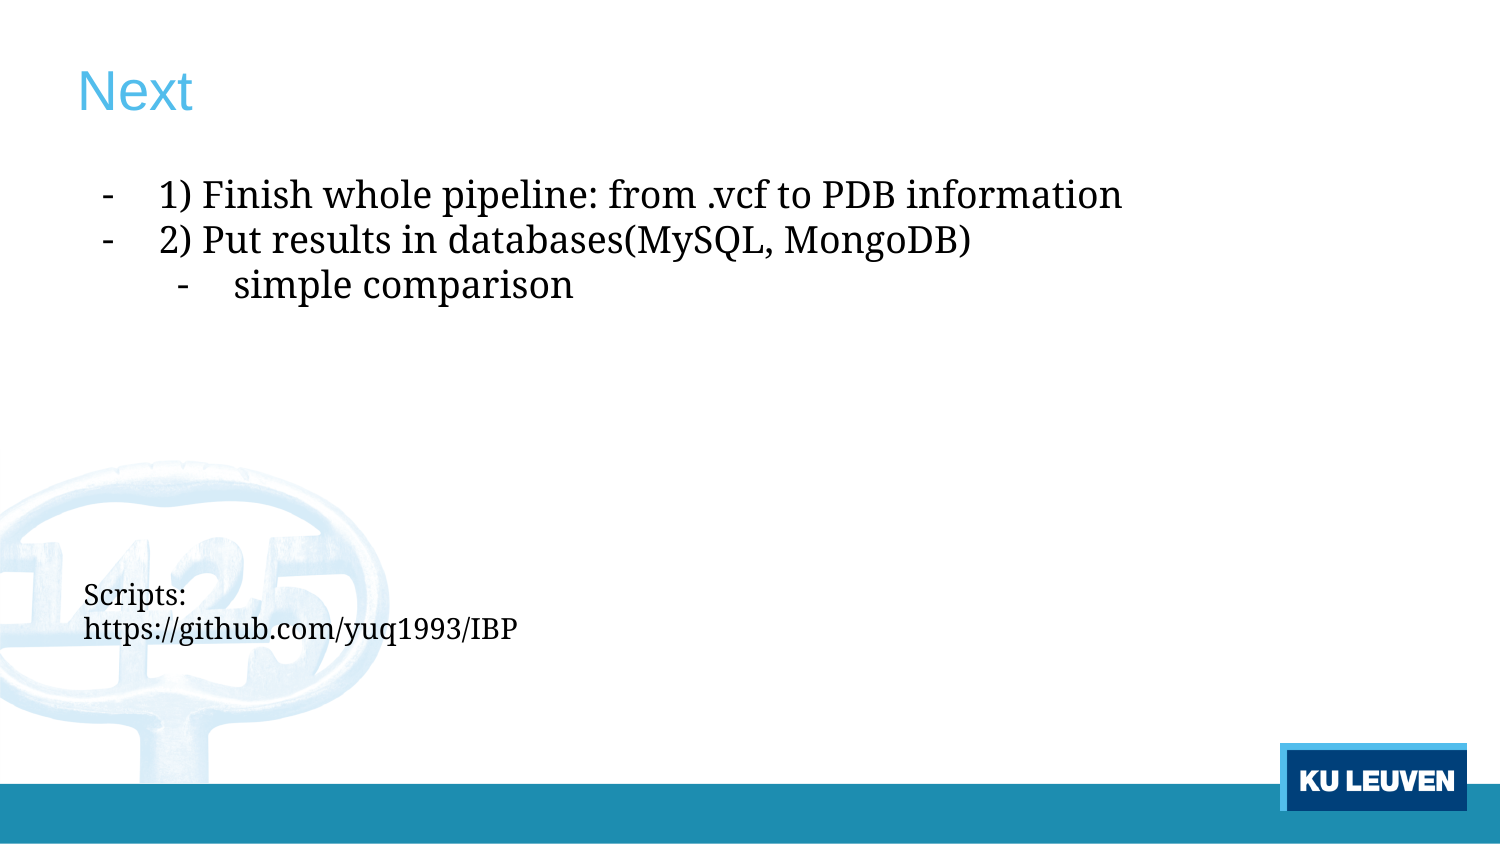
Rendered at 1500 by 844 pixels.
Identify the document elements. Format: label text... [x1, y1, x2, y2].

title Next [66, 22, 1467, 133]
picture [1280, 743, 1467, 811]
text_box 1) Finish whole pipeline: from .vcf to PDB information 2) Put results in databases(MySQL, MongoDB) simple comparison Scripts: https://github.com/yuq1993/IBP [68, 155, 1432, 664]
picture [0, 449, 407, 783]
